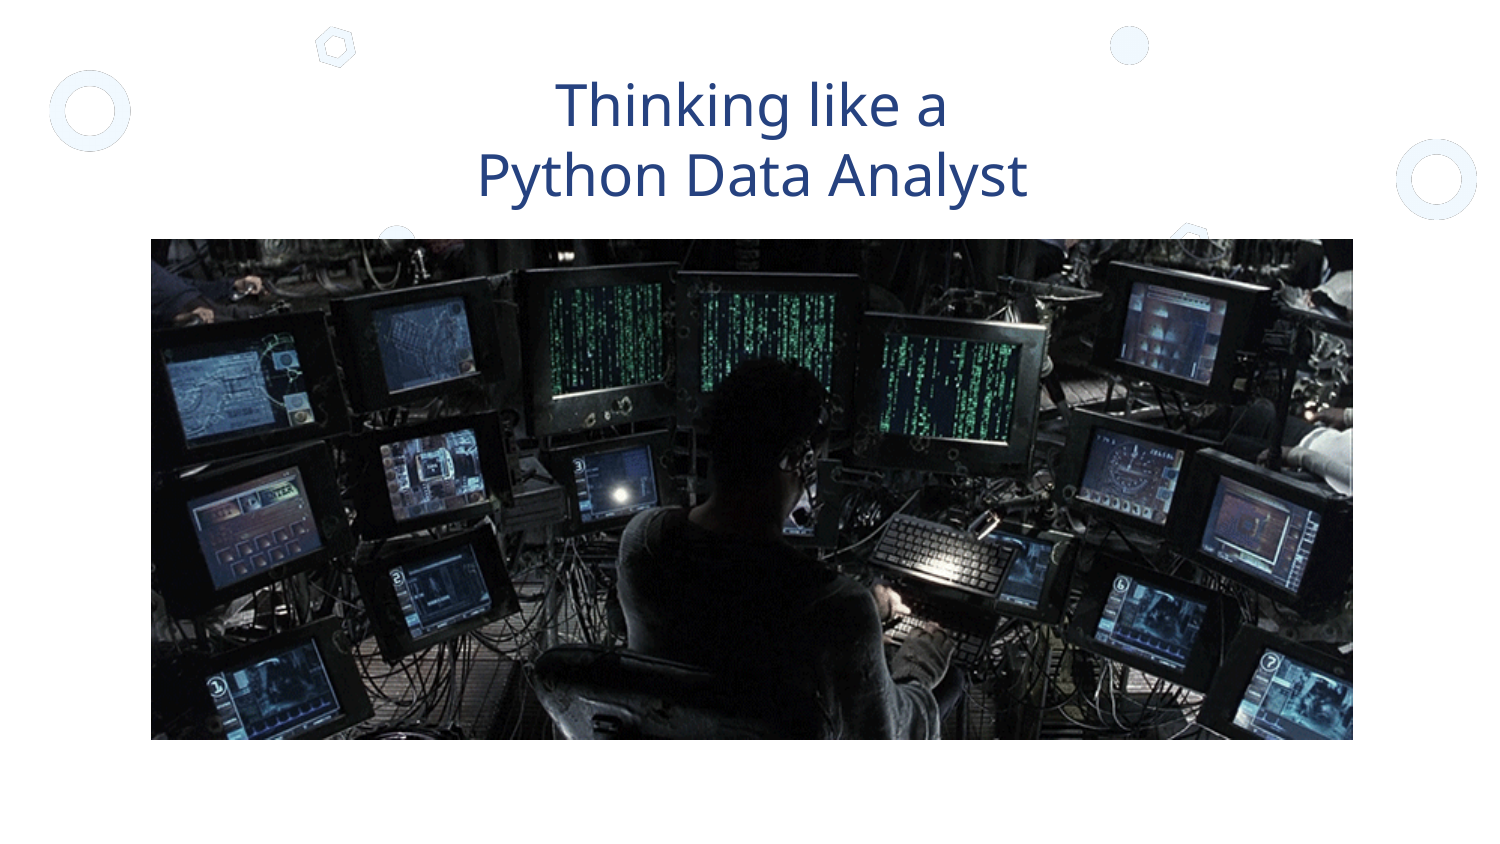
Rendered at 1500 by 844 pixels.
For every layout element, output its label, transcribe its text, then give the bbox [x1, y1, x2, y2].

picture [49, 26, 1477, 740]
title Thinking like a Python Data Analyst [421, 52, 1101, 220]
